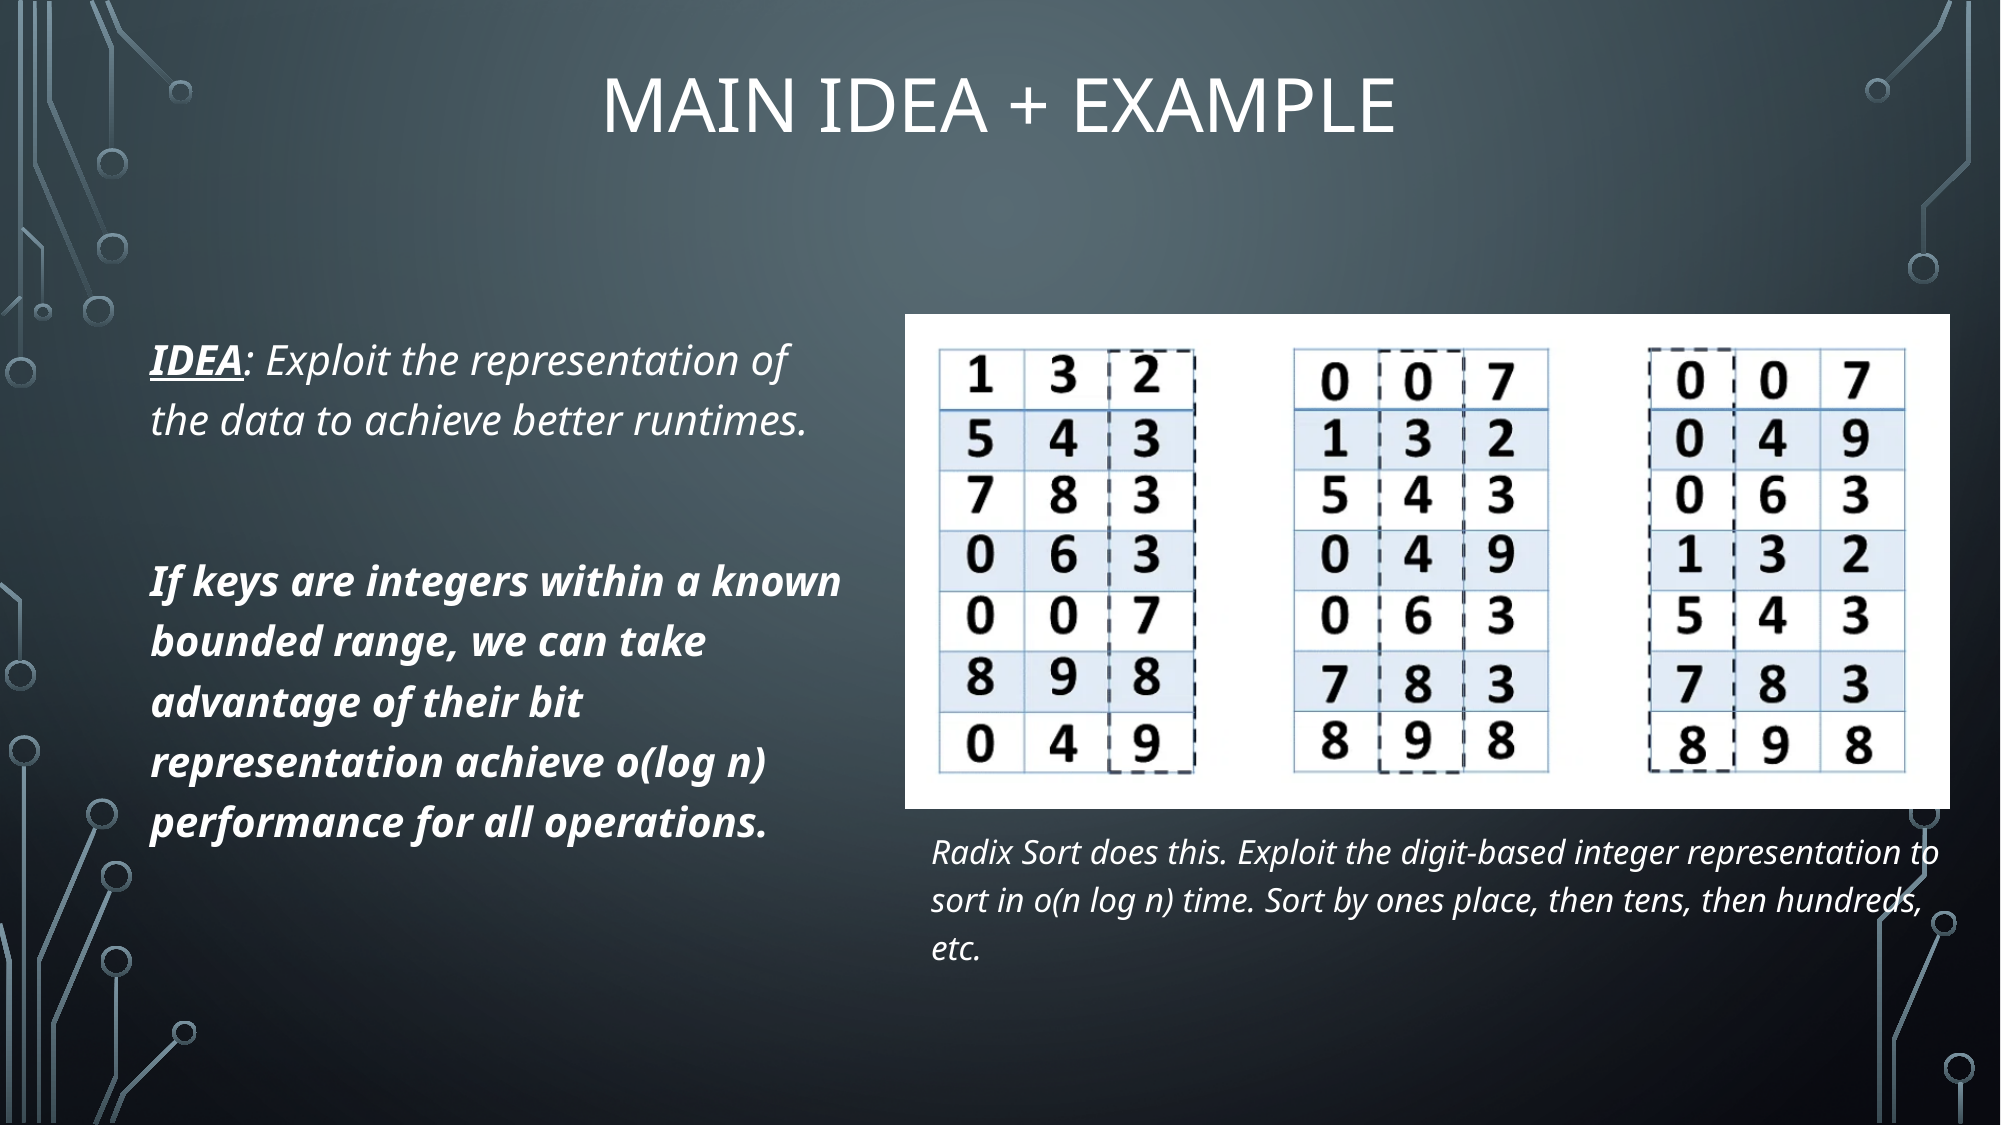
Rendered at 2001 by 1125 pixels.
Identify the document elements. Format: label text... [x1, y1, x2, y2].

text_box IDEA: Exploit the representation of the data to achieve better runtimes. If keys are integers within a known bounded range, we can take advantage of their bit representation achieve o(log n) performance for all operations. [135, 315, 865, 968]
picture [905, 314, 1950, 809]
text_box Radix Sort does this. Exploit the digit-based integer representation to sort in o(n log n) time. Sort by ones place, then tens, then hundreds, etc. [916, 815, 1960, 1028]
title Main Idea + Example [187, 37, 1813, 179]
